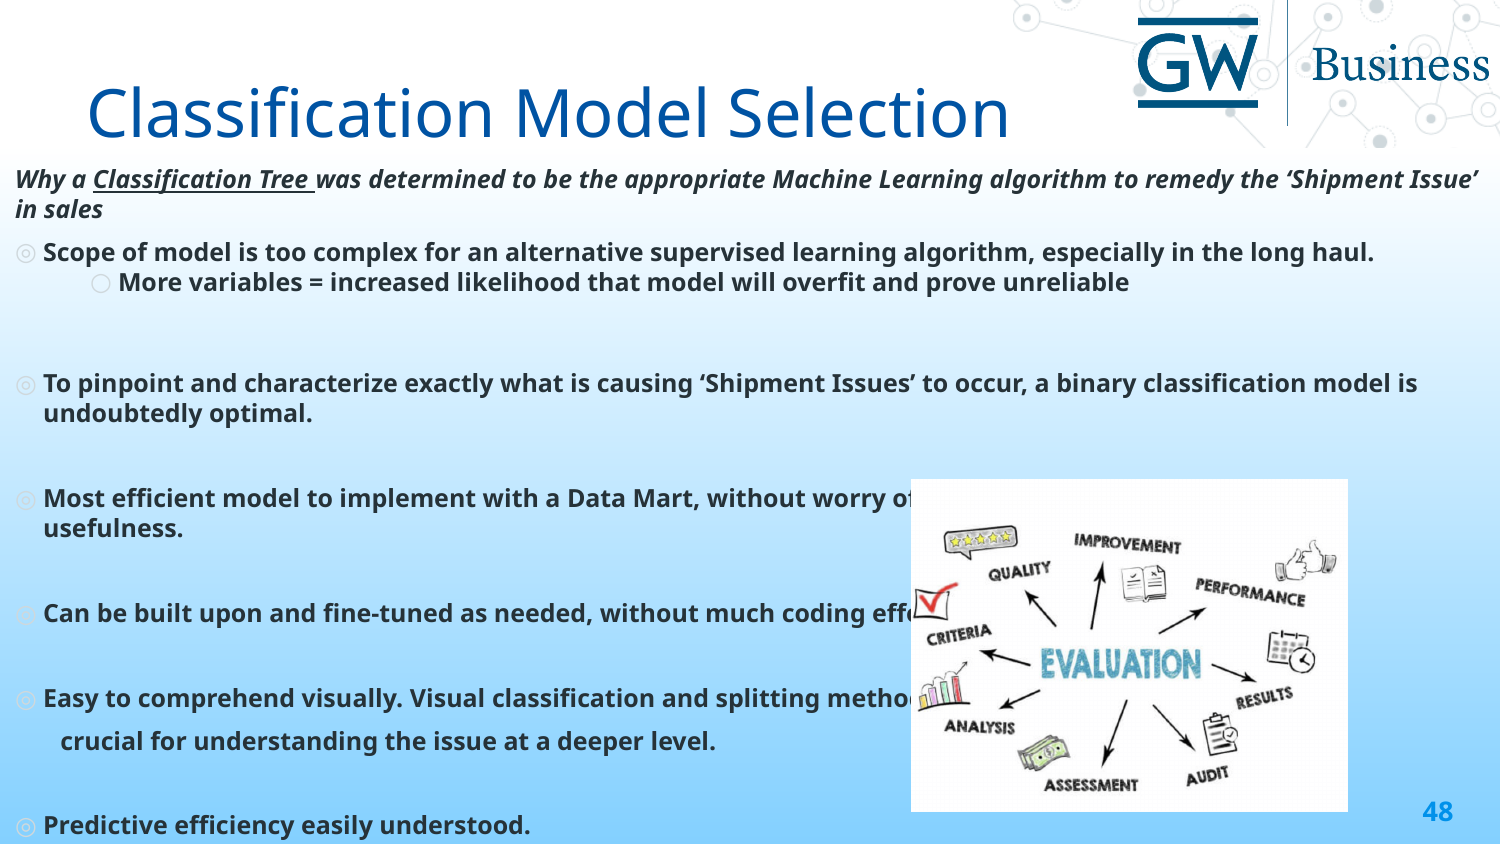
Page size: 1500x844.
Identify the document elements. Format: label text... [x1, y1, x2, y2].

list Why a Classification Tree was determined to be the appropriate Machine Learning algorithm to remedy the ‘Shipment Issue’ in sales Scope of model is too complex for an alternative supervised learning algorithm, especially in the long haul. More variables = increased likelihood that model will overfit and prove unreliable To pinpoint and characterize exactly what is causing ‘Shipment Issues’ to occur, a binary classification model is undoubtedly optimal. Most efficient model to implement with a Data Mart, without worry of overfitting causing model to lose usefulness. Can be built upon and fine-tuned as needed, without much coding effort. Easy to comprehend visually. Visual classification and splitting methodology crucial for understanding the issue at a deeper level. Predictive efficiency easily understood. [0, 148, 1500, 844]
picture [0, 0, 1500, 148]
slide_number 48 [1378, 779, 1469, 844]
title Classification Model Selection [71, 50, 1314, 148]
picture [911, 479, 1348, 812]
